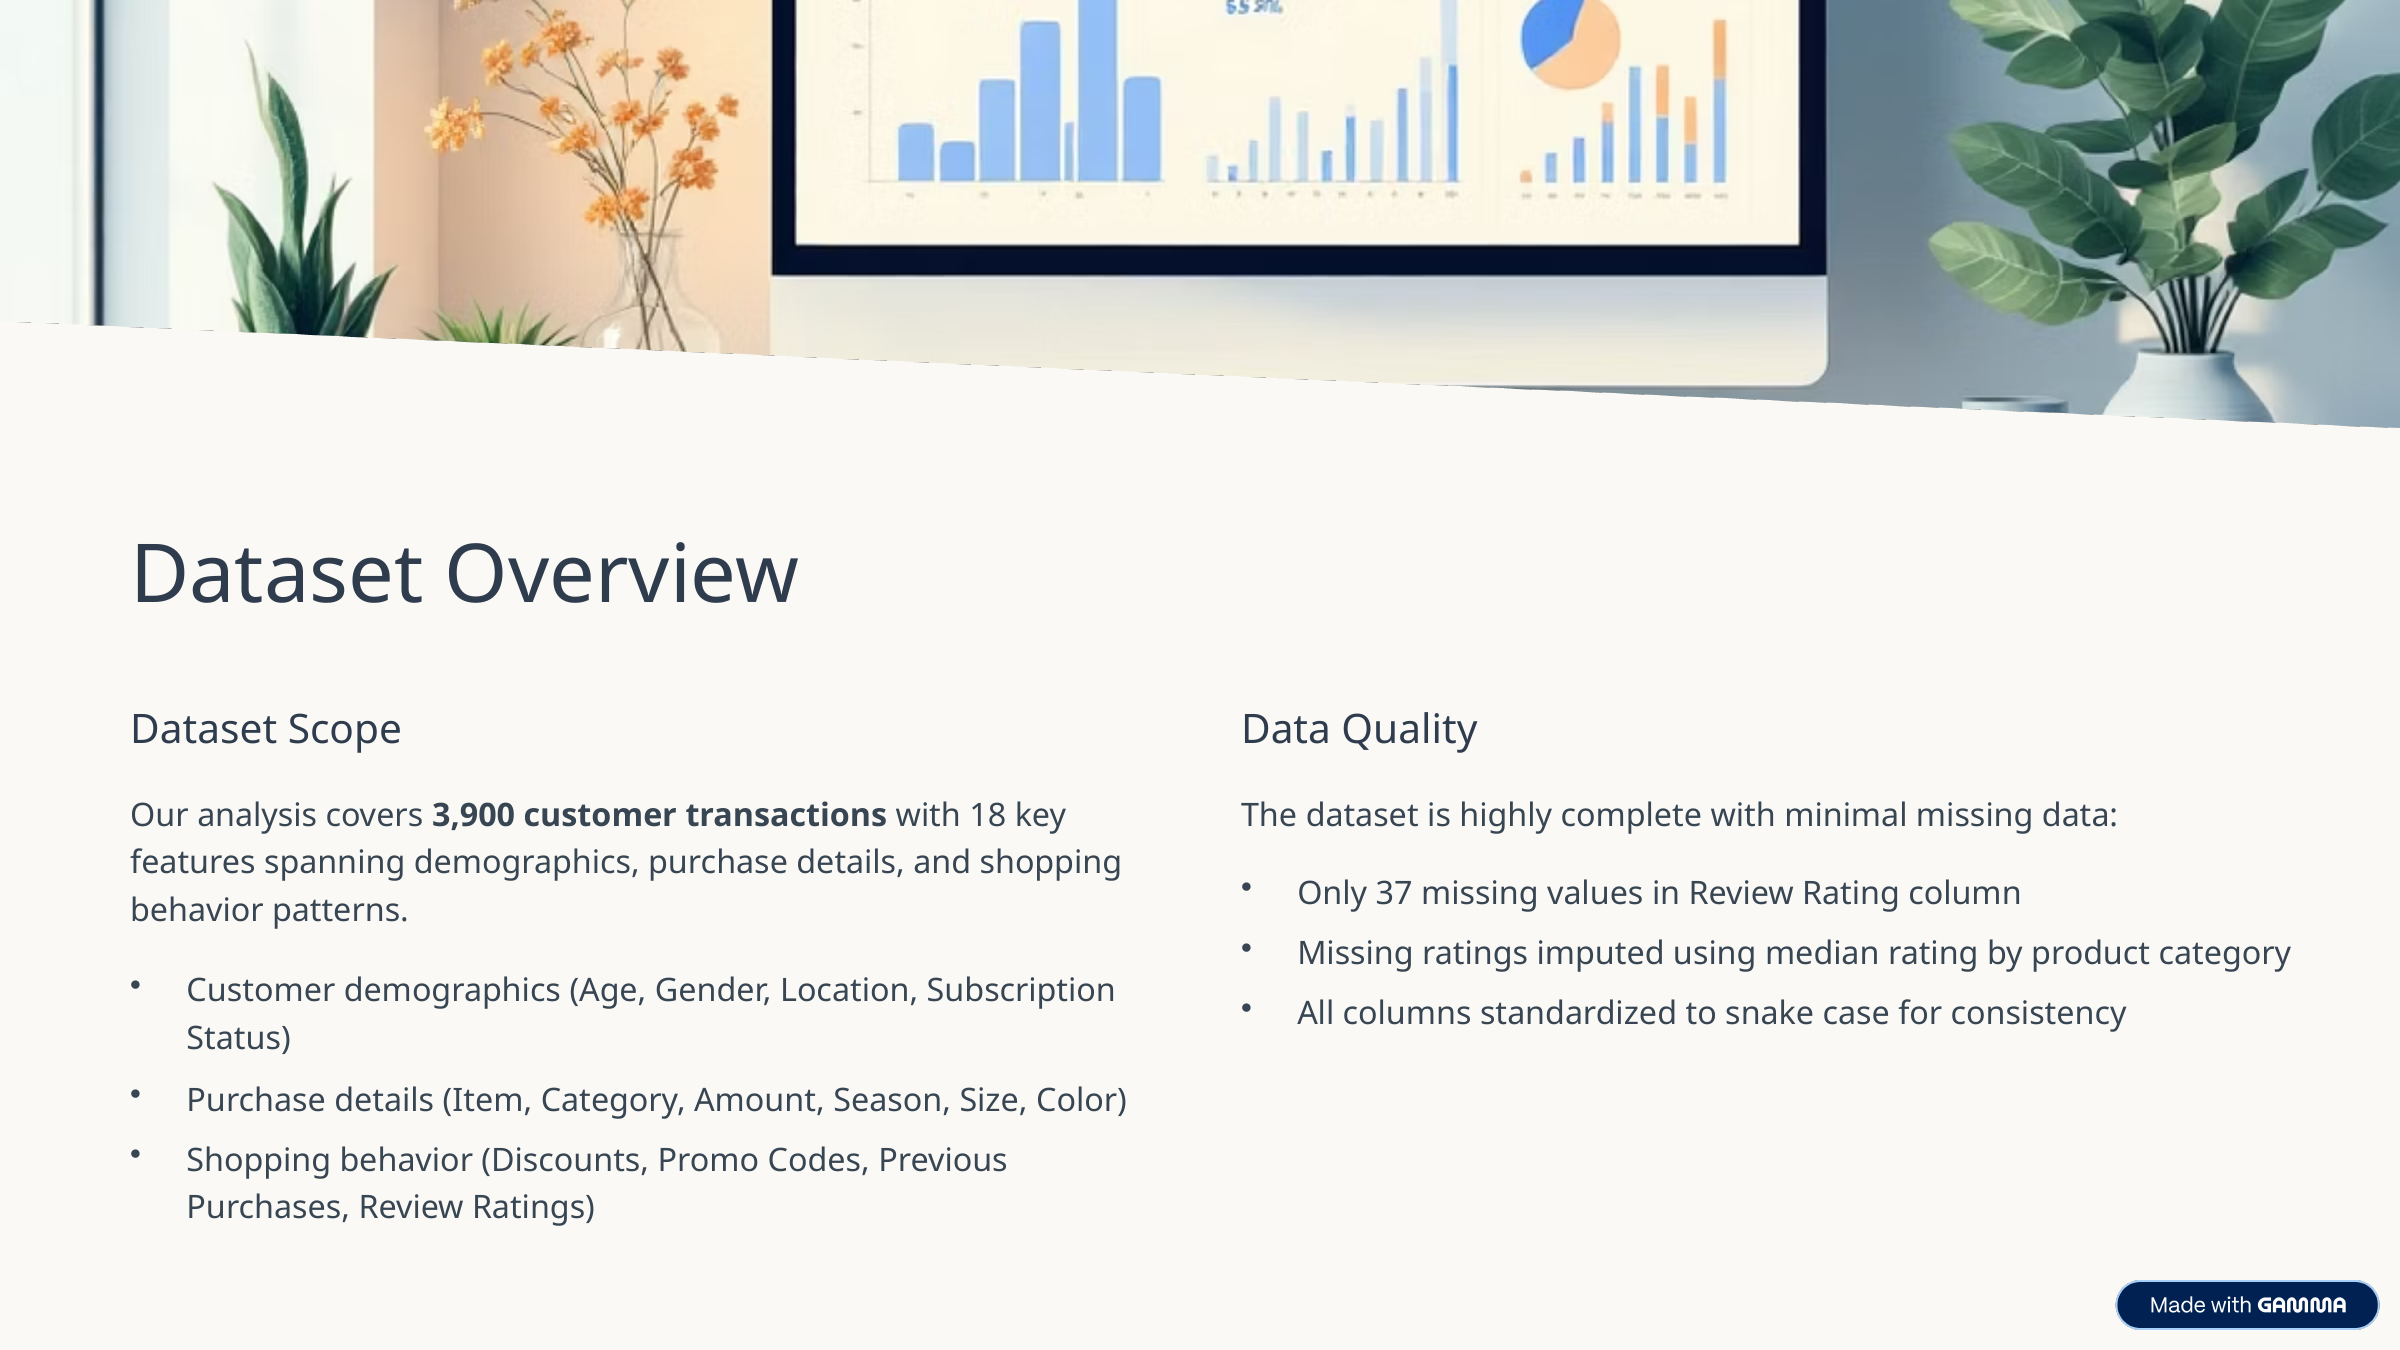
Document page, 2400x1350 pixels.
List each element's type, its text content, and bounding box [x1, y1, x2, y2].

text_box The dataset is highly complete with minimal missing data: [1240, 784, 2272, 834]
text_box Missing ratings imputed using median rating by product category [1240, 923, 2272, 972]
picture [0, 0, 2400, 428]
text_box Dataset Scope [130, 701, 538, 753]
text_box Purchase details (Item, Category, Amount, Season, Size, Color) [130, 1069, 1161, 1119]
text_box All columns standardized to snake case for consistency [1240, 983, 2272, 1033]
text_box Our analysis covers 3,900 customer transactions with 18 key features spanning demographics, purchase details, and shopping behavior patterns. [130, 784, 1161, 932]
text_box Customer demographics (Age, Gender, Location, Subscription Status) [130, 960, 1161, 1059]
text_box Dataset Overview [130, 518, 945, 620]
text_box Only 37 missing values in Review Rating column [1240, 862, 2272, 912]
picture [2106, 1271, 2389, 1339]
text_box Shopping behavior (Discounts, Promo Codes, Previous Purchases, Review Ratings) [130, 1129, 1161, 1228]
text_box Data Quality [1240, 701, 1648, 753]
